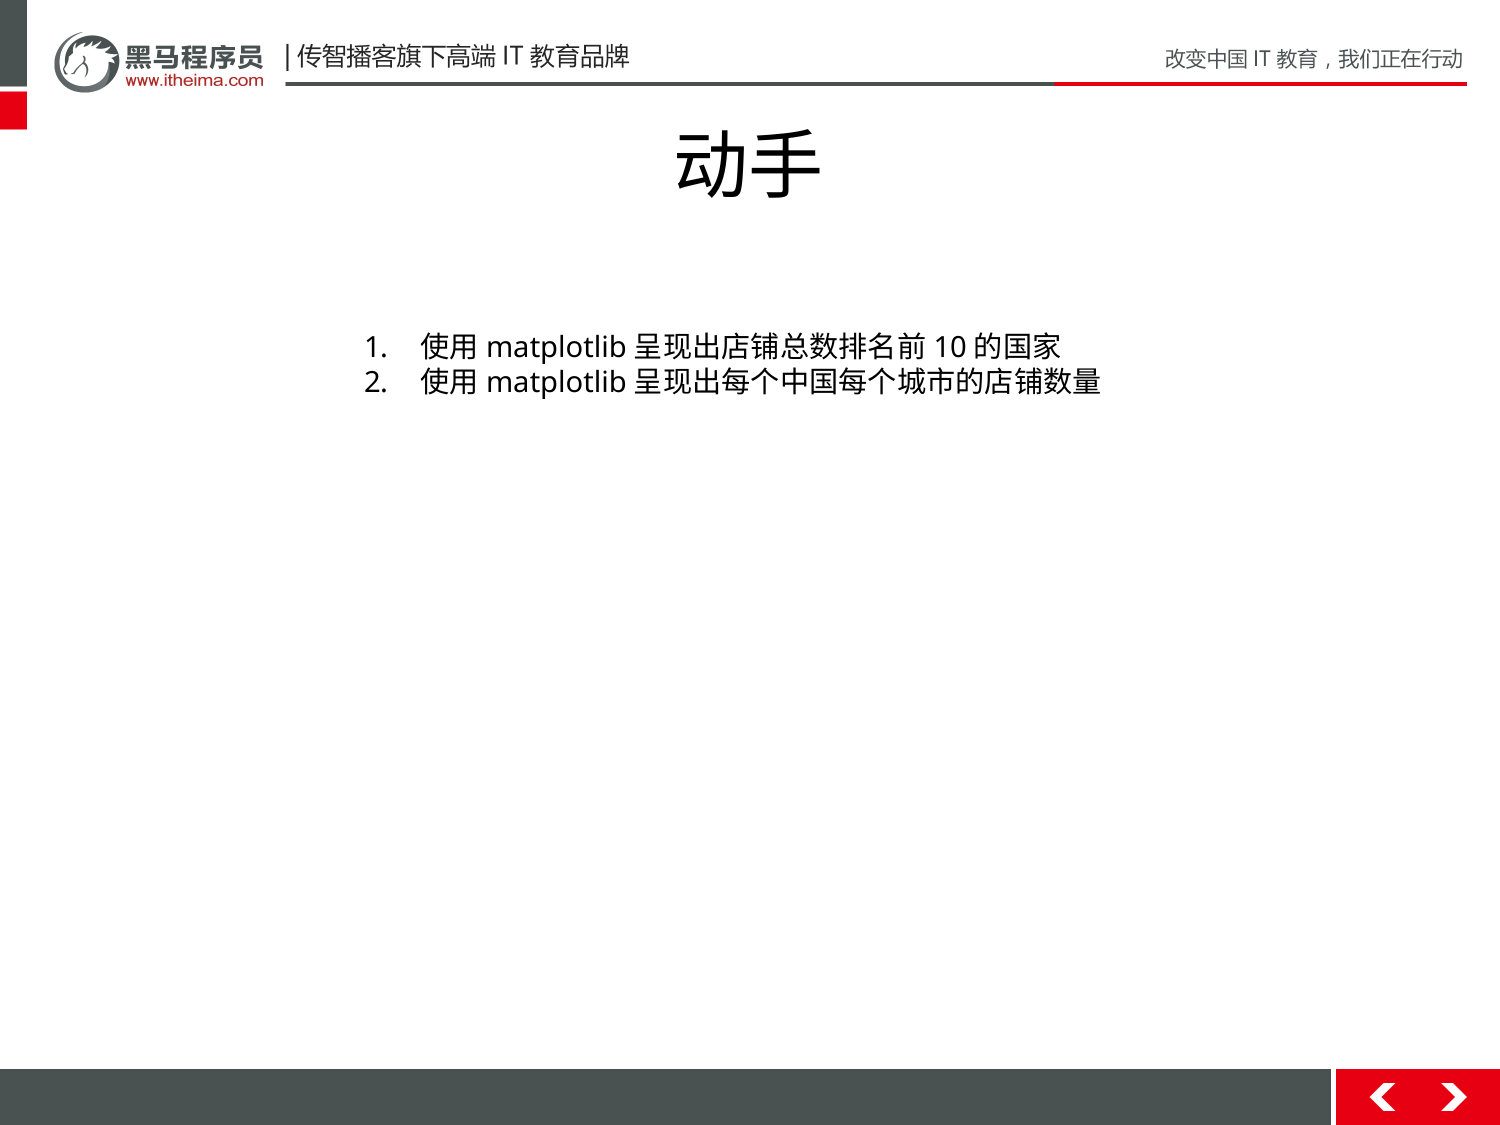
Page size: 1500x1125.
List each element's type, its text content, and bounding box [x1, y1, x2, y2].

text_box 使用matplotlib呈现出店铺总数排名前10的国家 使用matplotlib呈现出每个中国每个城市的店铺数量 [349, 320, 1148, 406]
title 动手 [81, 97, 1416, 216]
picture [0, 0, 1500, 1125]
